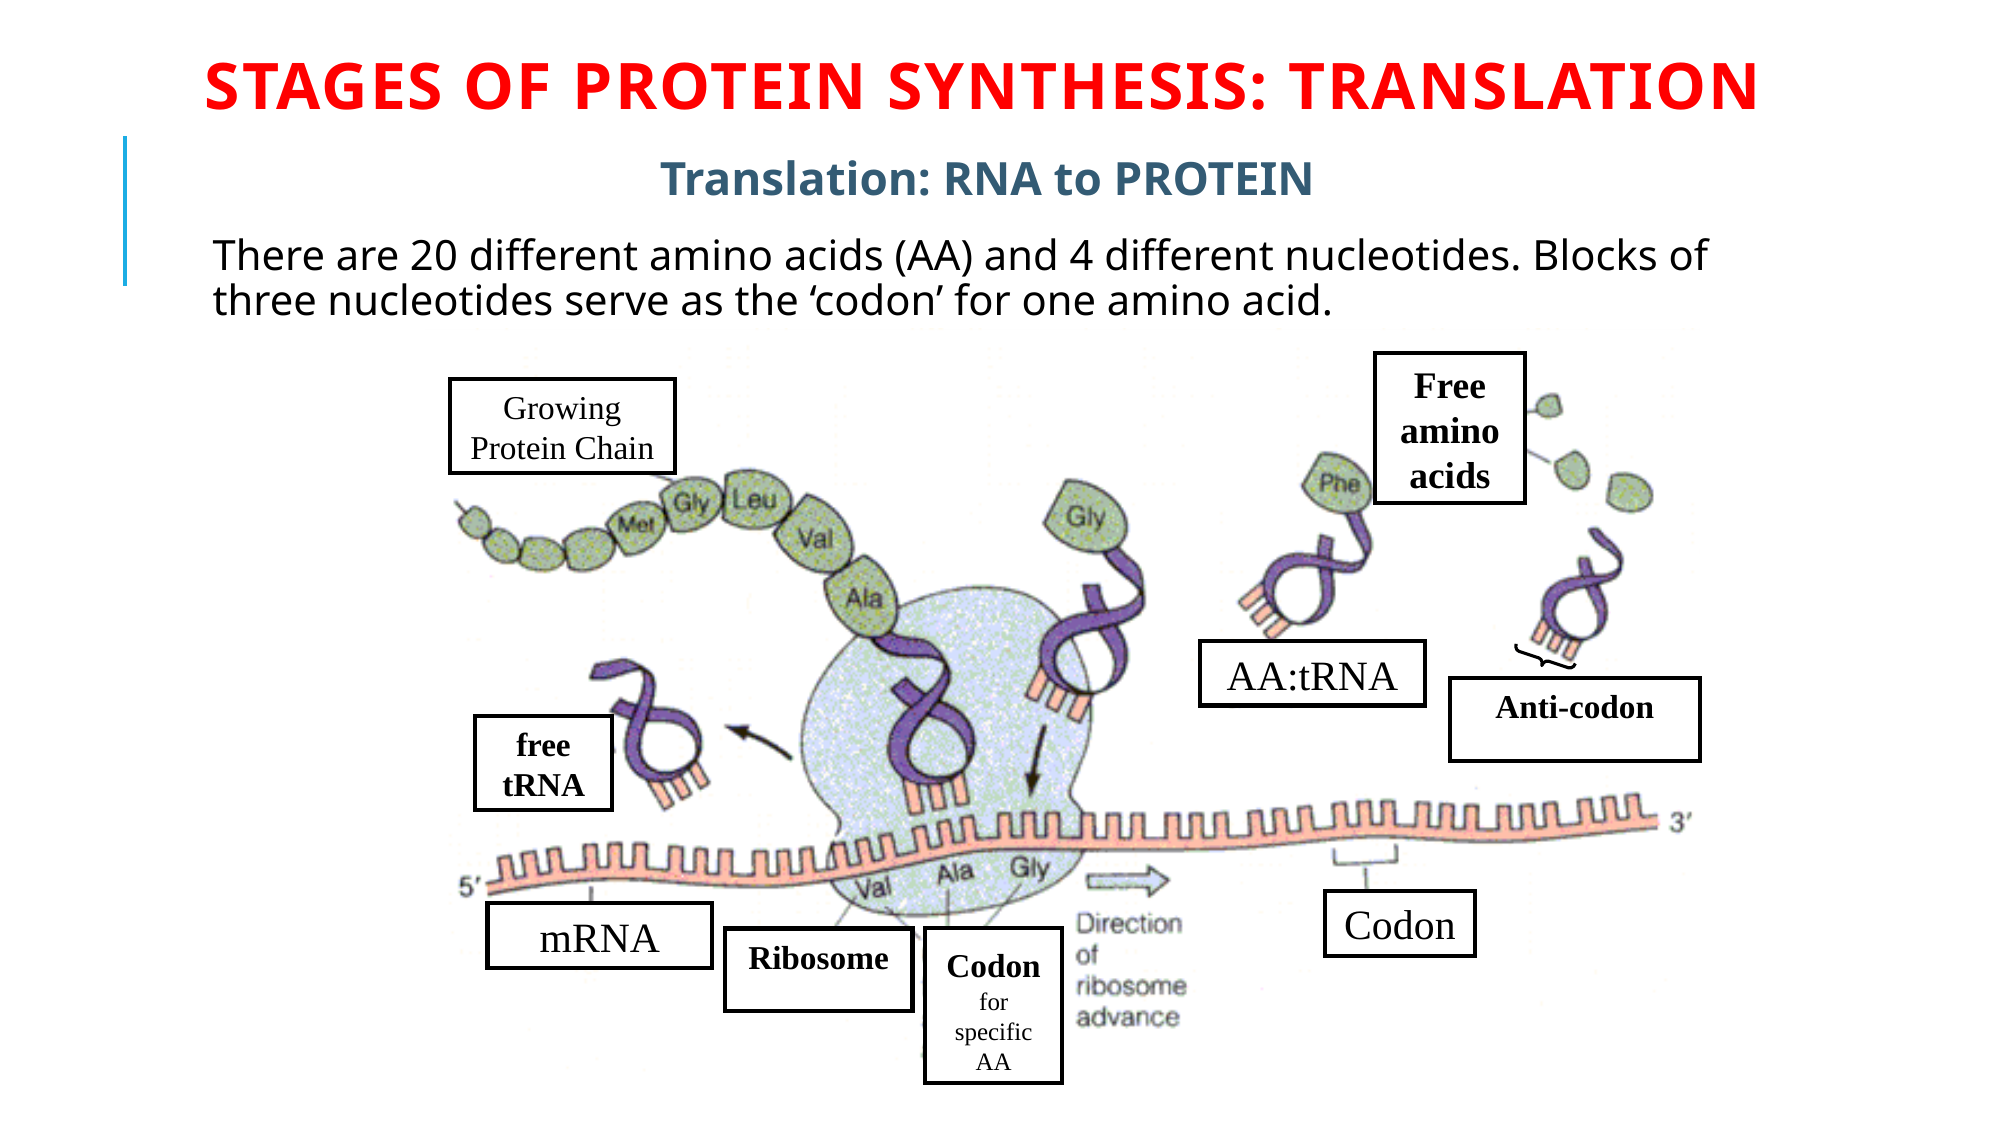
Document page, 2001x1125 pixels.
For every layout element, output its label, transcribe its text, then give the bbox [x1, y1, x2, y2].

text_box Stages of protein Synthesis: translation [190, 53, 1785, 134]
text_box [424, 328, 1701, 1084]
list Translation: RNA to PROTEIN There are 20 different amino acids (AA) and 4 different nucleotides. Blocks of three nucleotides serve as the ‘codon’ for one amino acid. [190, 148, 1785, 809]
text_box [924, 890, 1476, 1088]
